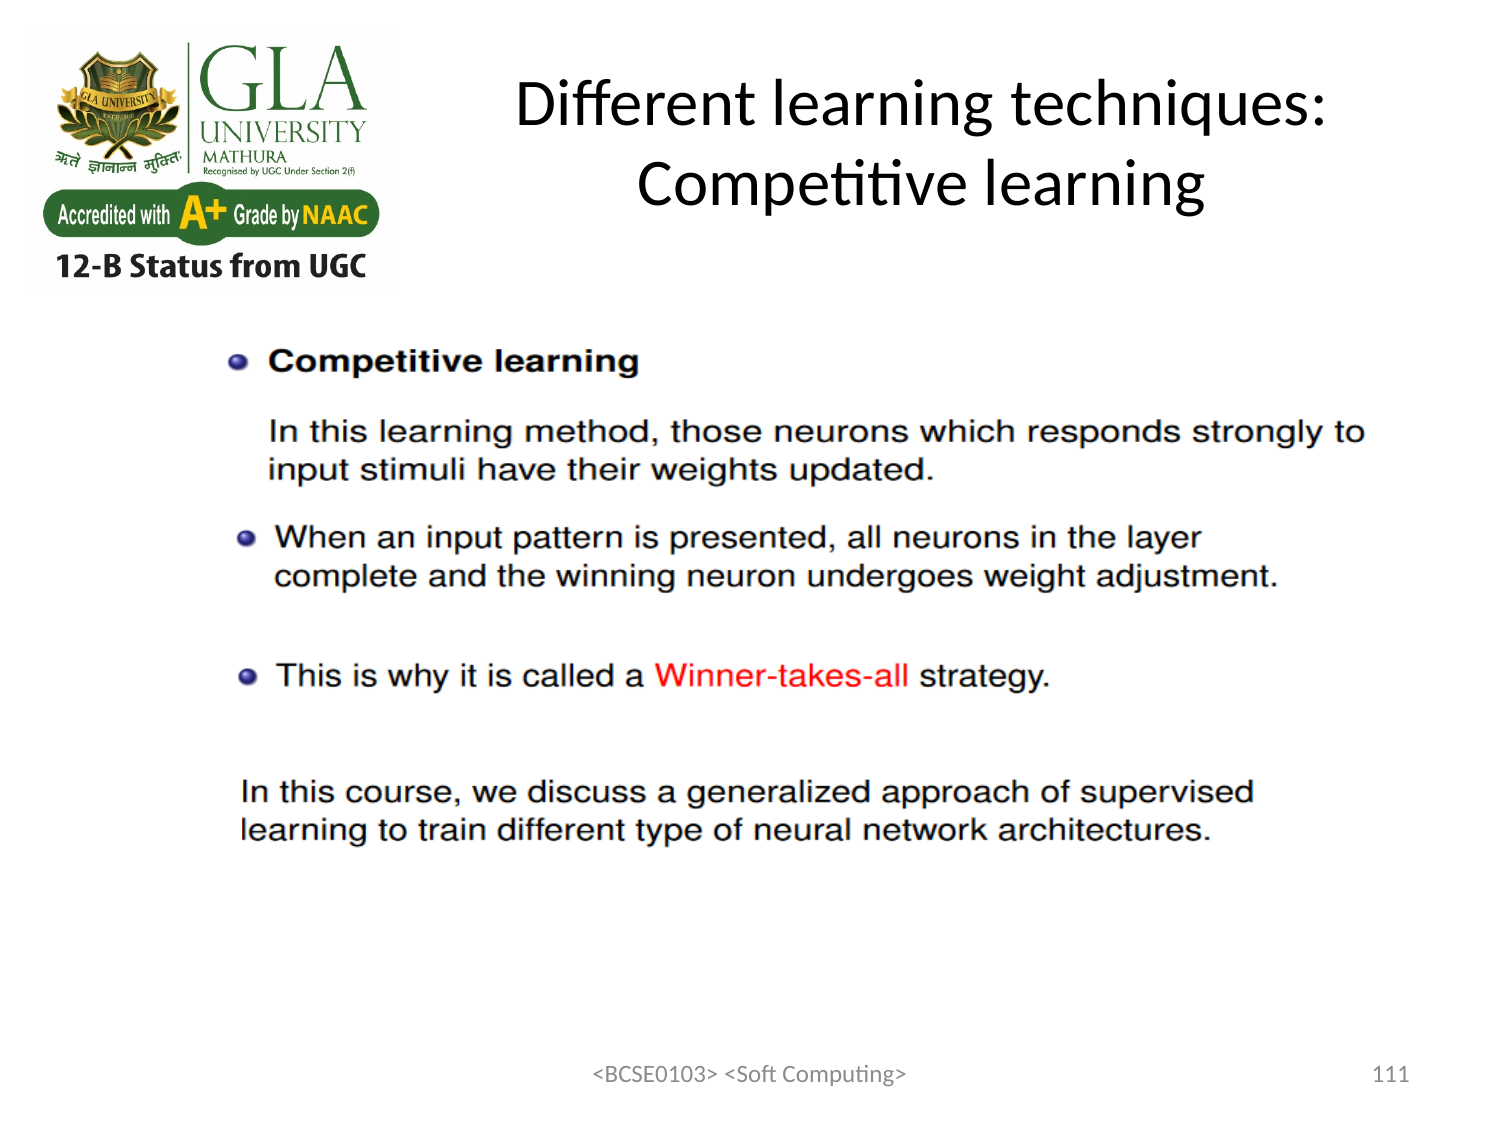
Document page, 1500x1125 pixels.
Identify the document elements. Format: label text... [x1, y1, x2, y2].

title Different learning techniques: Competitive learning [419, 45, 1425, 233]
picture [210, 337, 1400, 619]
footer <BCSE0103> <Soft Computing> [512, 1042, 988, 1103]
slide_number 111 [1074, 1042, 1425, 1103]
picture [29, 28, 393, 291]
picture [241, 765, 1389, 866]
picture [229, 642, 1341, 714]
